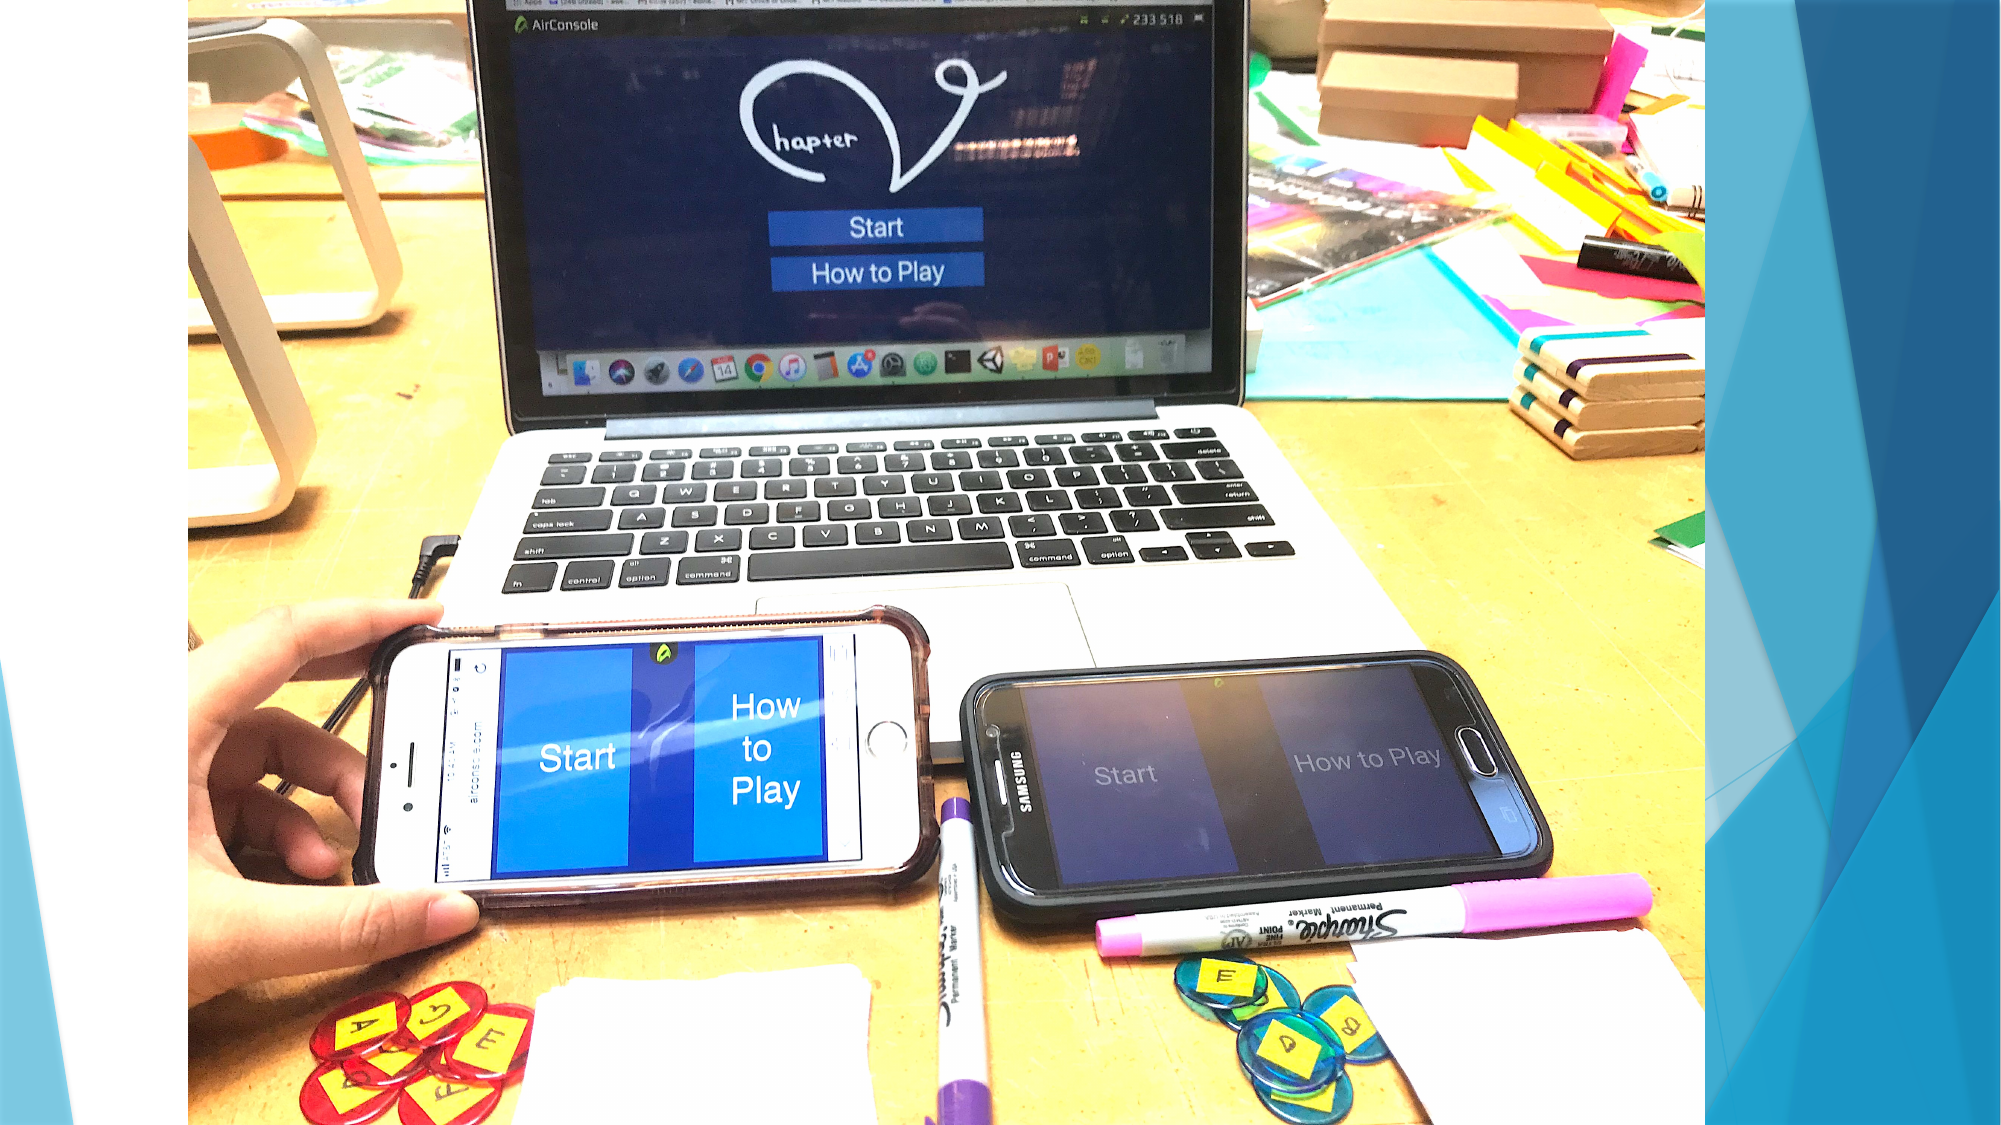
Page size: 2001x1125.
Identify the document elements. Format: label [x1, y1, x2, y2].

picture [187, 0, 1706, 1125]
